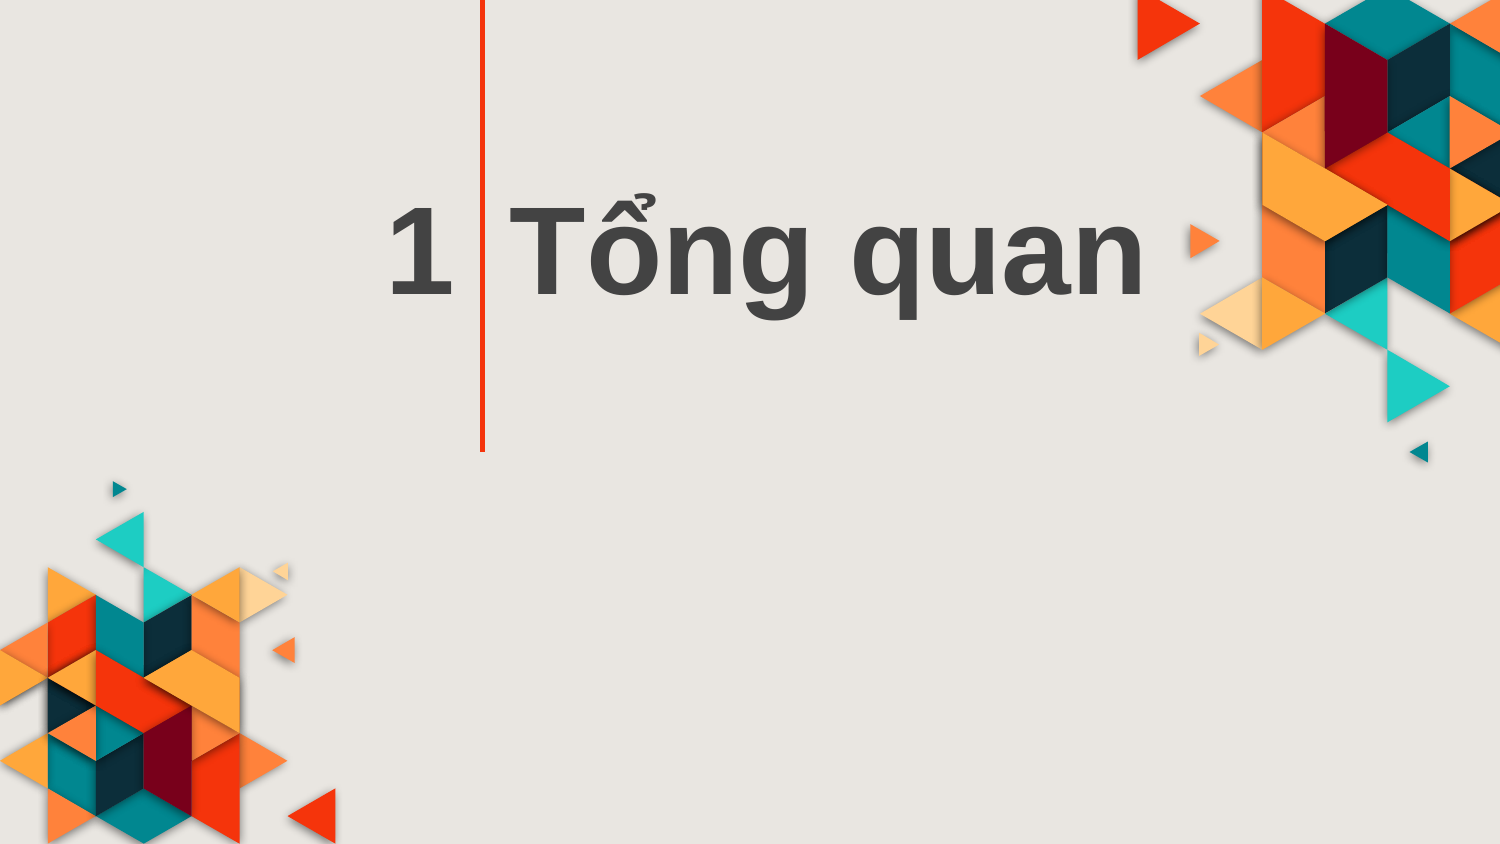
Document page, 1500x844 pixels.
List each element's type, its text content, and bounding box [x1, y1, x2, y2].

title Tổng quan [494, 184, 1229, 403]
title 1 [229, 184, 470, 293]
